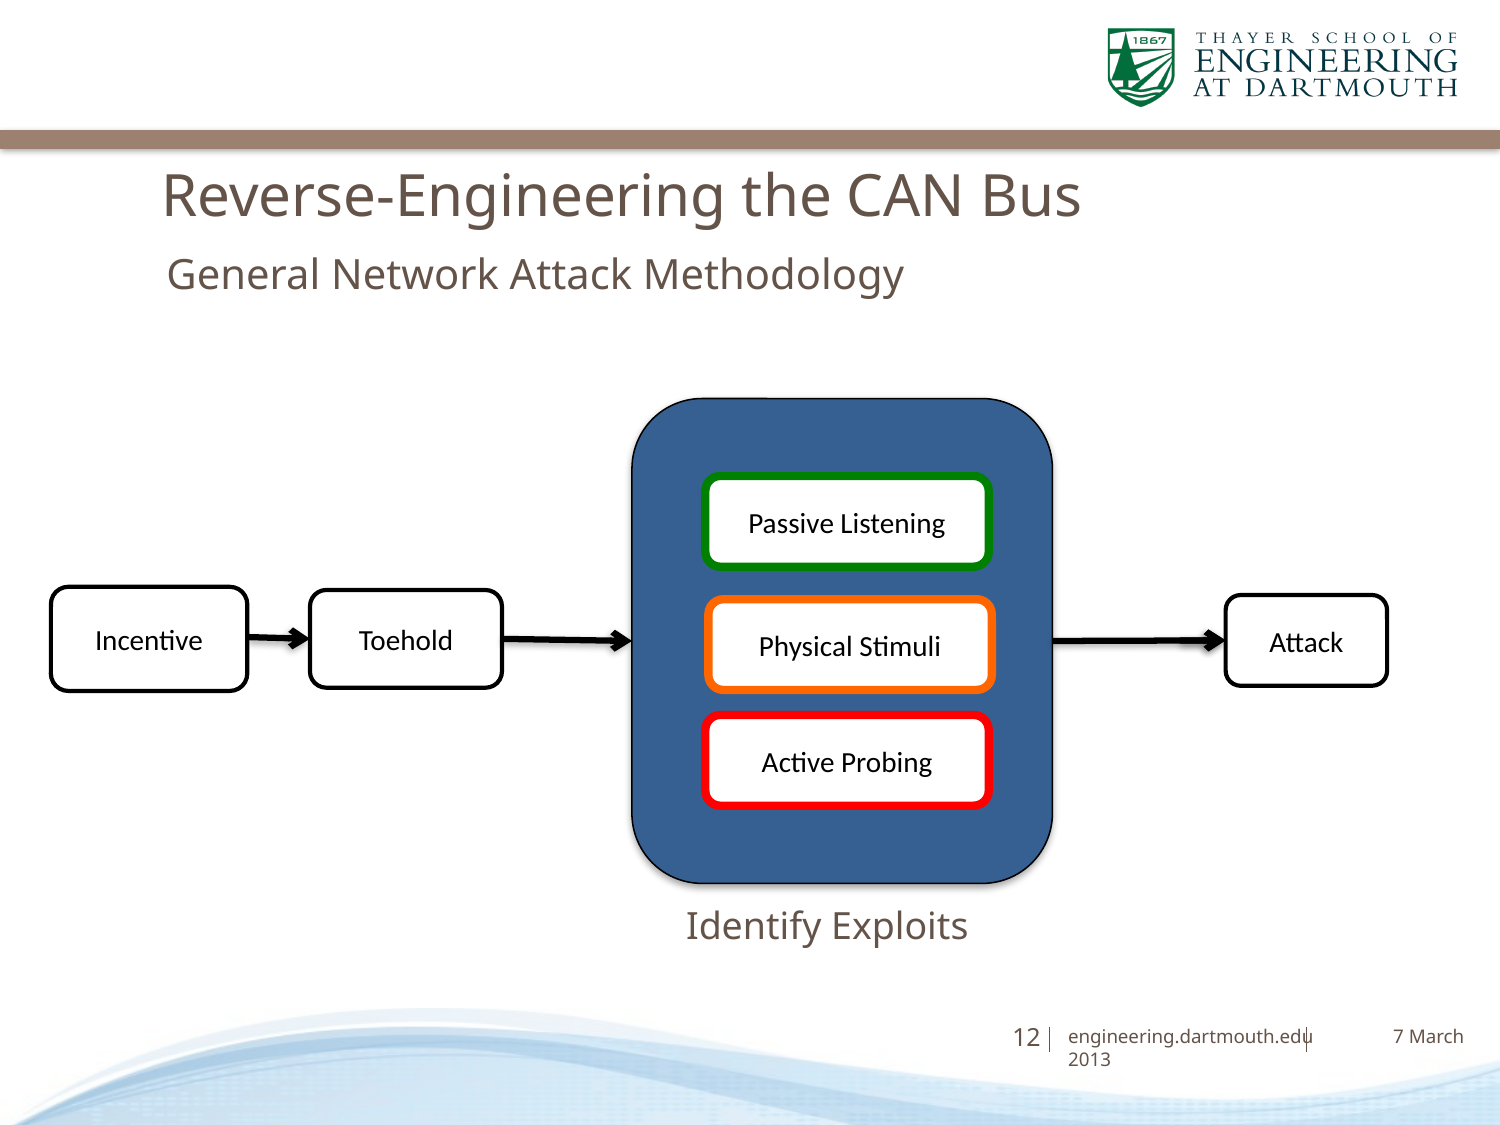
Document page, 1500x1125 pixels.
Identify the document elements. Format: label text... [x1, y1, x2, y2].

text_box Identify Exploits [671, 894, 984, 955]
text_box Physical Stimuli [706, 597, 994, 693]
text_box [501, 638, 633, 642]
text_box Attack [1223, 592, 1390, 688]
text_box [248, 636, 311, 640]
picture [1107, 27, 1458, 107]
text_box [631, 605, 1054, 885]
text_box Passive Listening [703, 473, 991, 569]
title Reverse-Engineering the CAN Bus [146, 156, 1225, 241]
text_box Active Probing [703, 712, 991, 808]
text_box Toehold [307, 587, 505, 690]
picture [0, 1007, 1500, 1125]
list General Network Attack Methodology [151, 240, 1230, 605]
text_box Incentive [48, 584, 250, 694]
